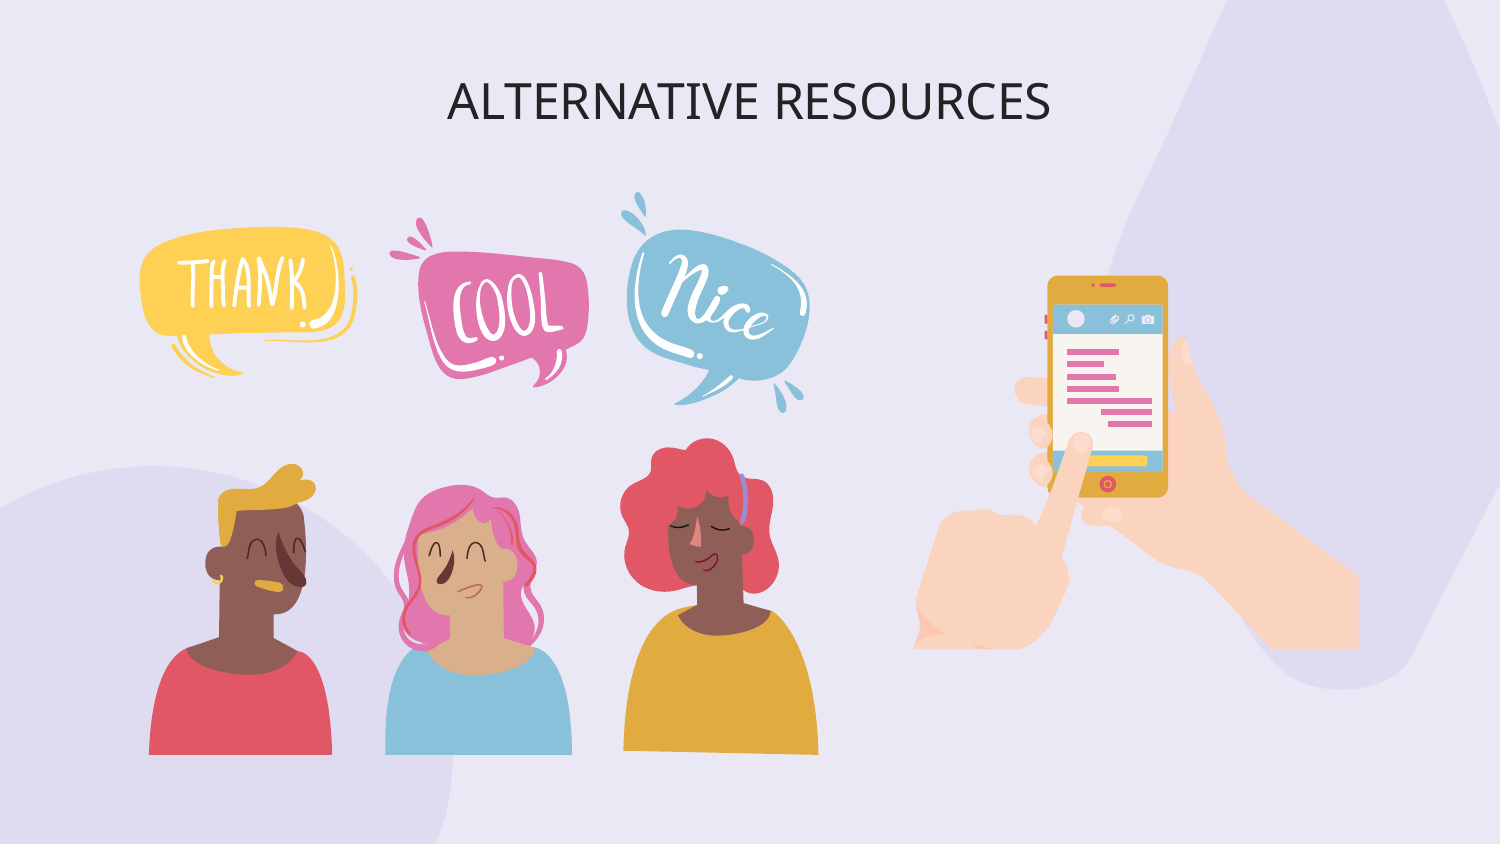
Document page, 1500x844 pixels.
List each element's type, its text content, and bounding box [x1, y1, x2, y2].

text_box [389, 217, 590, 388]
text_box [147, 463, 333, 756]
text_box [377, 484, 573, 756]
title ALTERNATIVE RESOURCES [51, 54, 1449, 149]
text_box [616, 437, 819, 756]
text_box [620, 191, 811, 414]
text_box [139, 226, 358, 379]
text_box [912, 275, 1359, 650]
